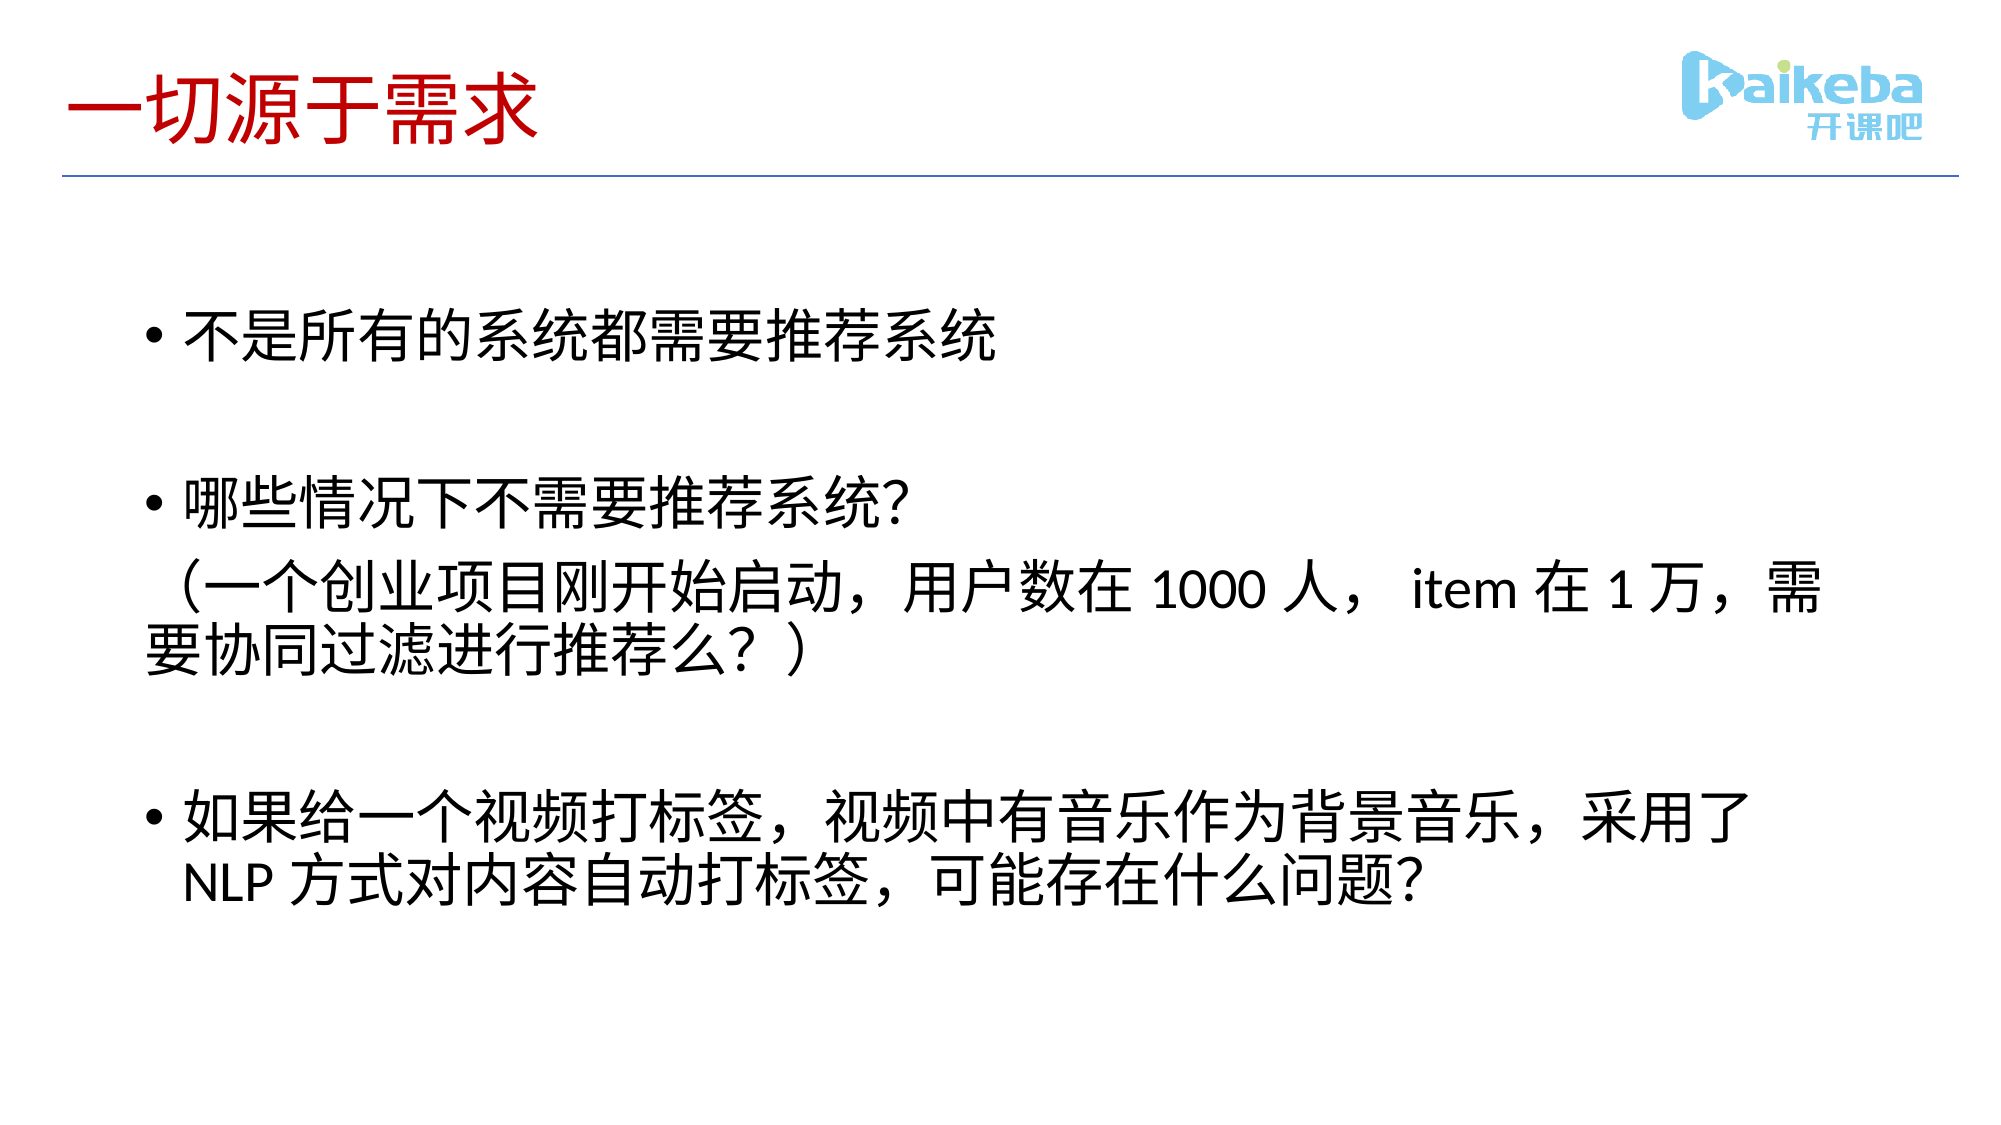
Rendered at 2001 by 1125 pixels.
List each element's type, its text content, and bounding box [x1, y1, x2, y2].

list 不是所有的系统都需要推荐系统 哪些情况下不需要推荐系统？ （一个创业项目刚开始启动，用户数在1000人，item在1万，需要协同过滤进行推荐么？） 如果给一个视频打标签，视频中有音乐作为背景音乐，采用了NLP方式对内容自动打标签，可能存在什么问题？ [136, 298, 1863, 1014]
title 一切源于需求 [57, 59, 1728, 167]
list 在代码阶段，我们需要使用各种工具： 数据预处理 特征编码：OneHotEncoder, LabelEncoder, SparseFeat, DenseFeat，PCA 特征工程：FeatureTools Embedding：Gensim 模型工具 机器学习：sklearn，LibFM，xlearn 深度学习：tensorflow, keras, pytorch （掌握其一即可） 自动机器学习：TPOT，auto-sklearn，autokeras 深度学习CTR：DeepCTR 推荐系统：Surprise, lightfm [1653, 21, 1950, 167]
